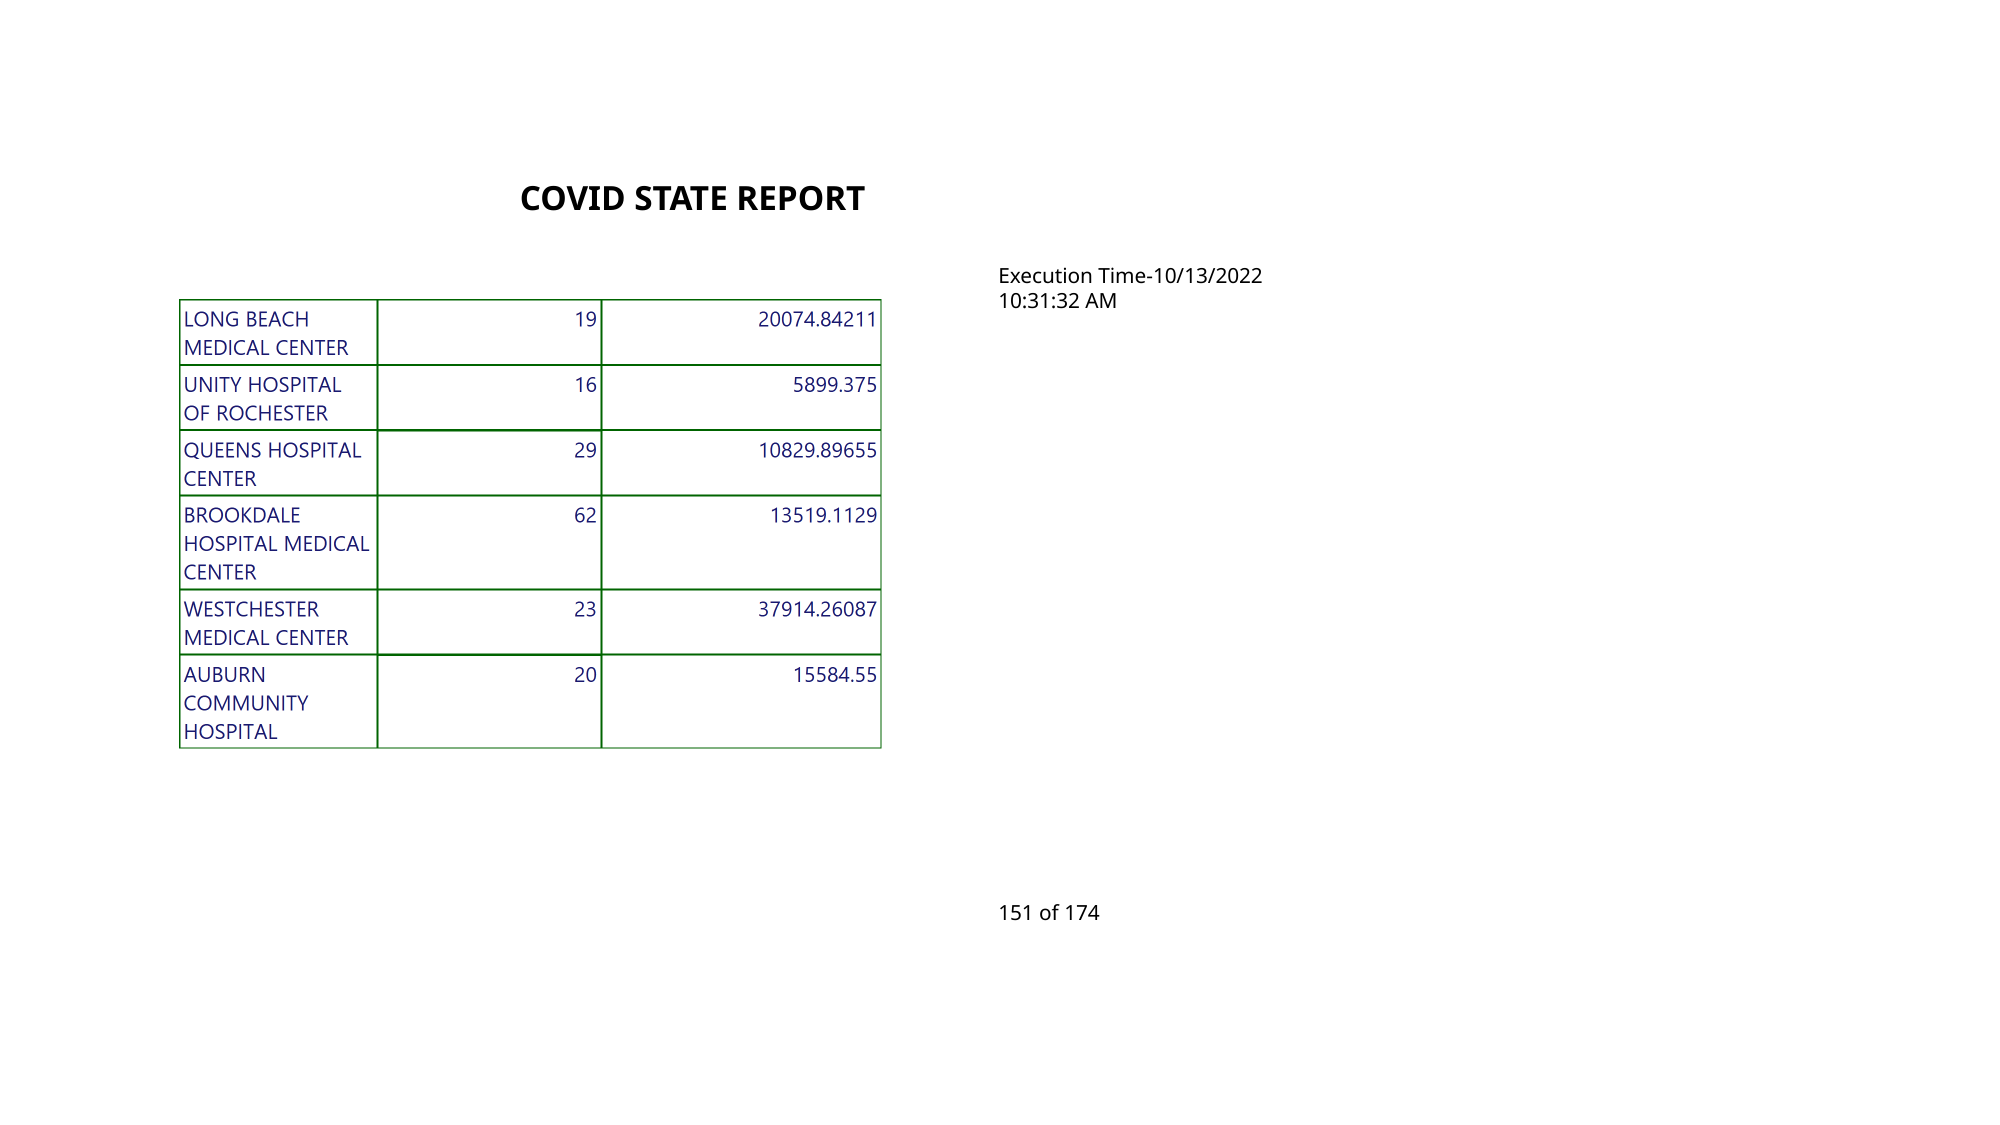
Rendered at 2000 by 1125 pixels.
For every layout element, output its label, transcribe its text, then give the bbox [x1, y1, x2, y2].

text_box Execution Time-10/13/2022 10:31:32 AM [994, 258, 1349, 300]
text_box COVID STATE REPORT [377, 173, 1009, 241]
text_box 151 of 174 [994, 895, 1420, 975]
picture [179, 299, 882, 750]
